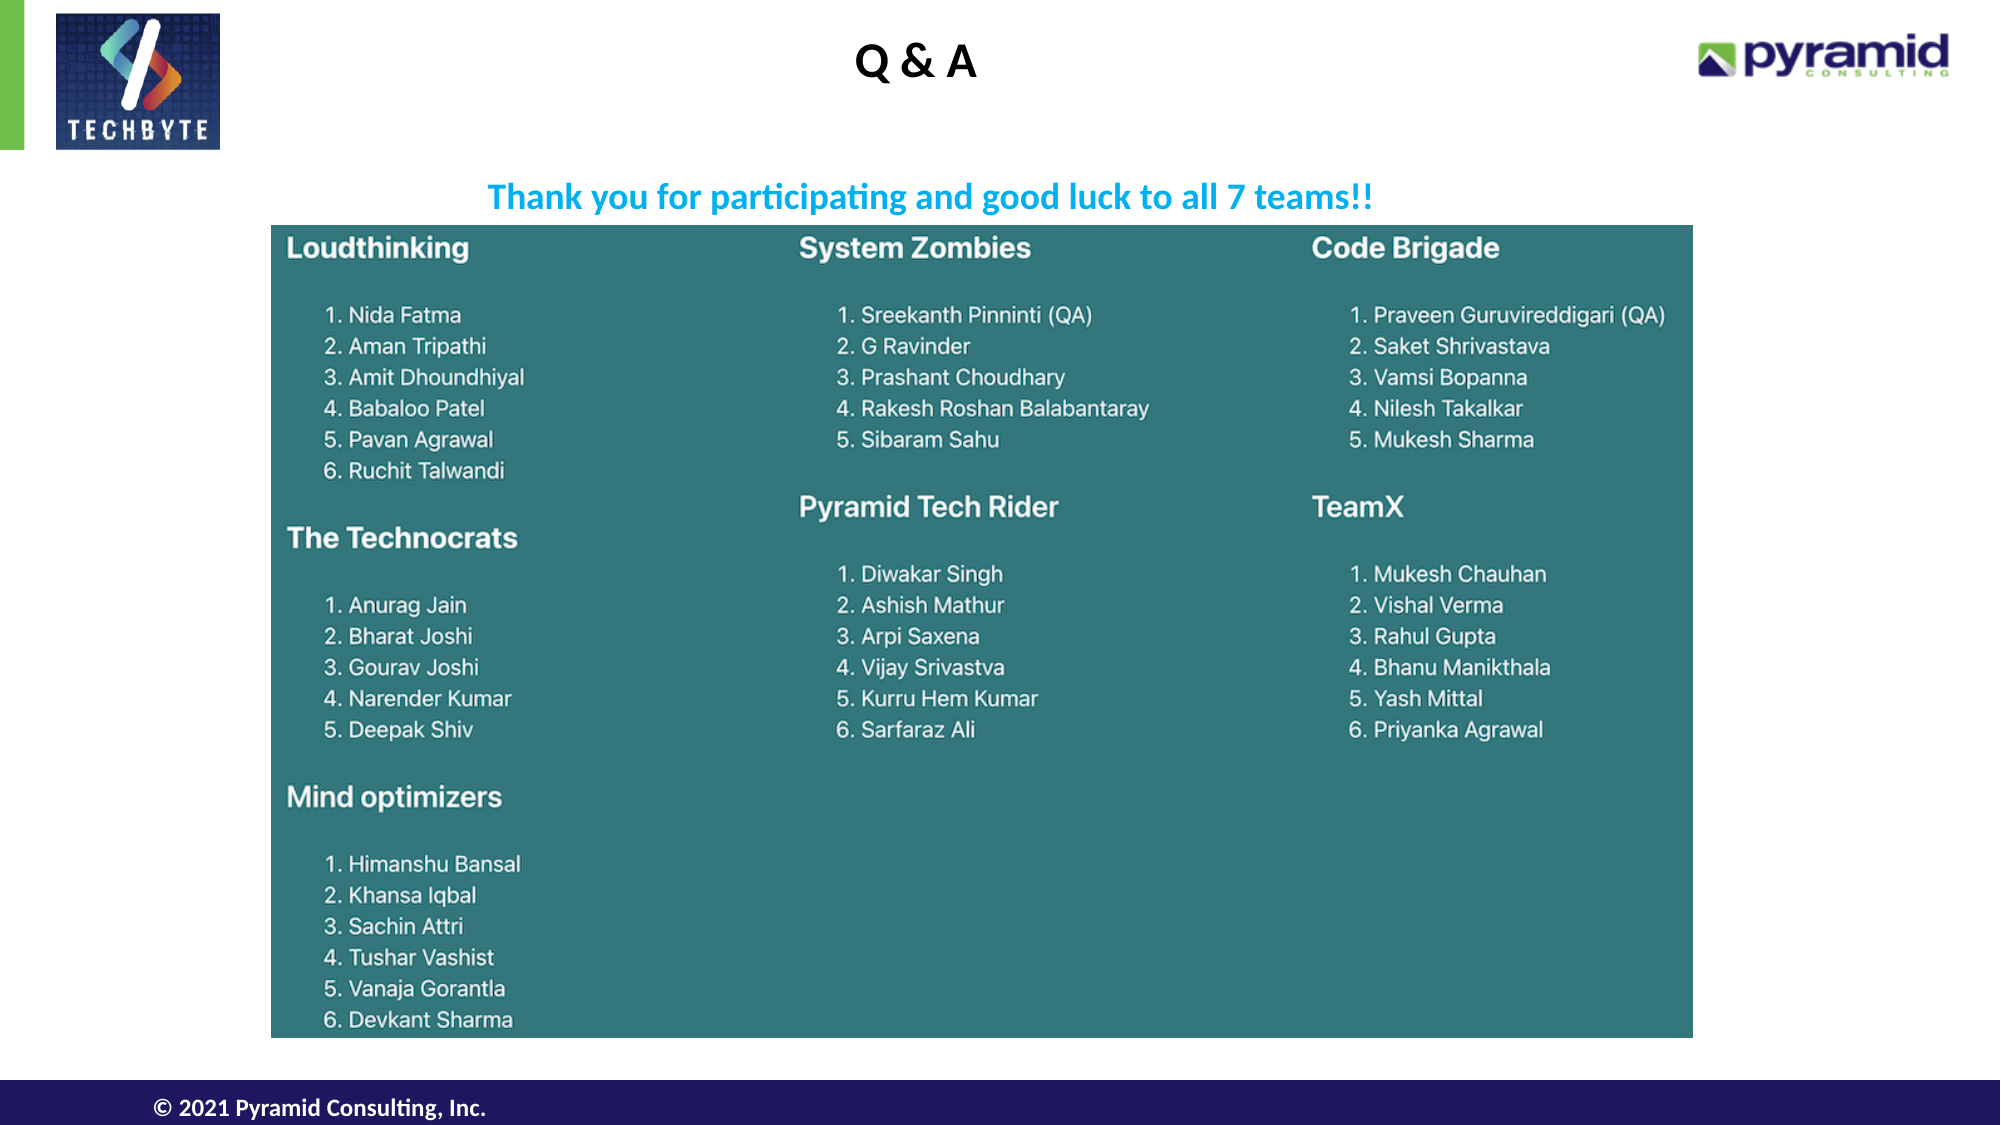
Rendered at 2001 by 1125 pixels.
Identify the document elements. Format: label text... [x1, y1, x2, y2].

text_box Thank you for participating and good luck to all 7 teams!! [204, 164, 1659, 225]
picture [270, 224, 1693, 1038]
text_box [0, 0, 25, 150]
text_box © 2021 Pyramid Consulting, Inc. [137, 1083, 752, 1125]
text_box [0, 1079, 2000, 1125]
picture [1672, 18, 1974, 101]
picture [56, 13, 220, 150]
text_box Q & A [220, 19, 1659, 95]
